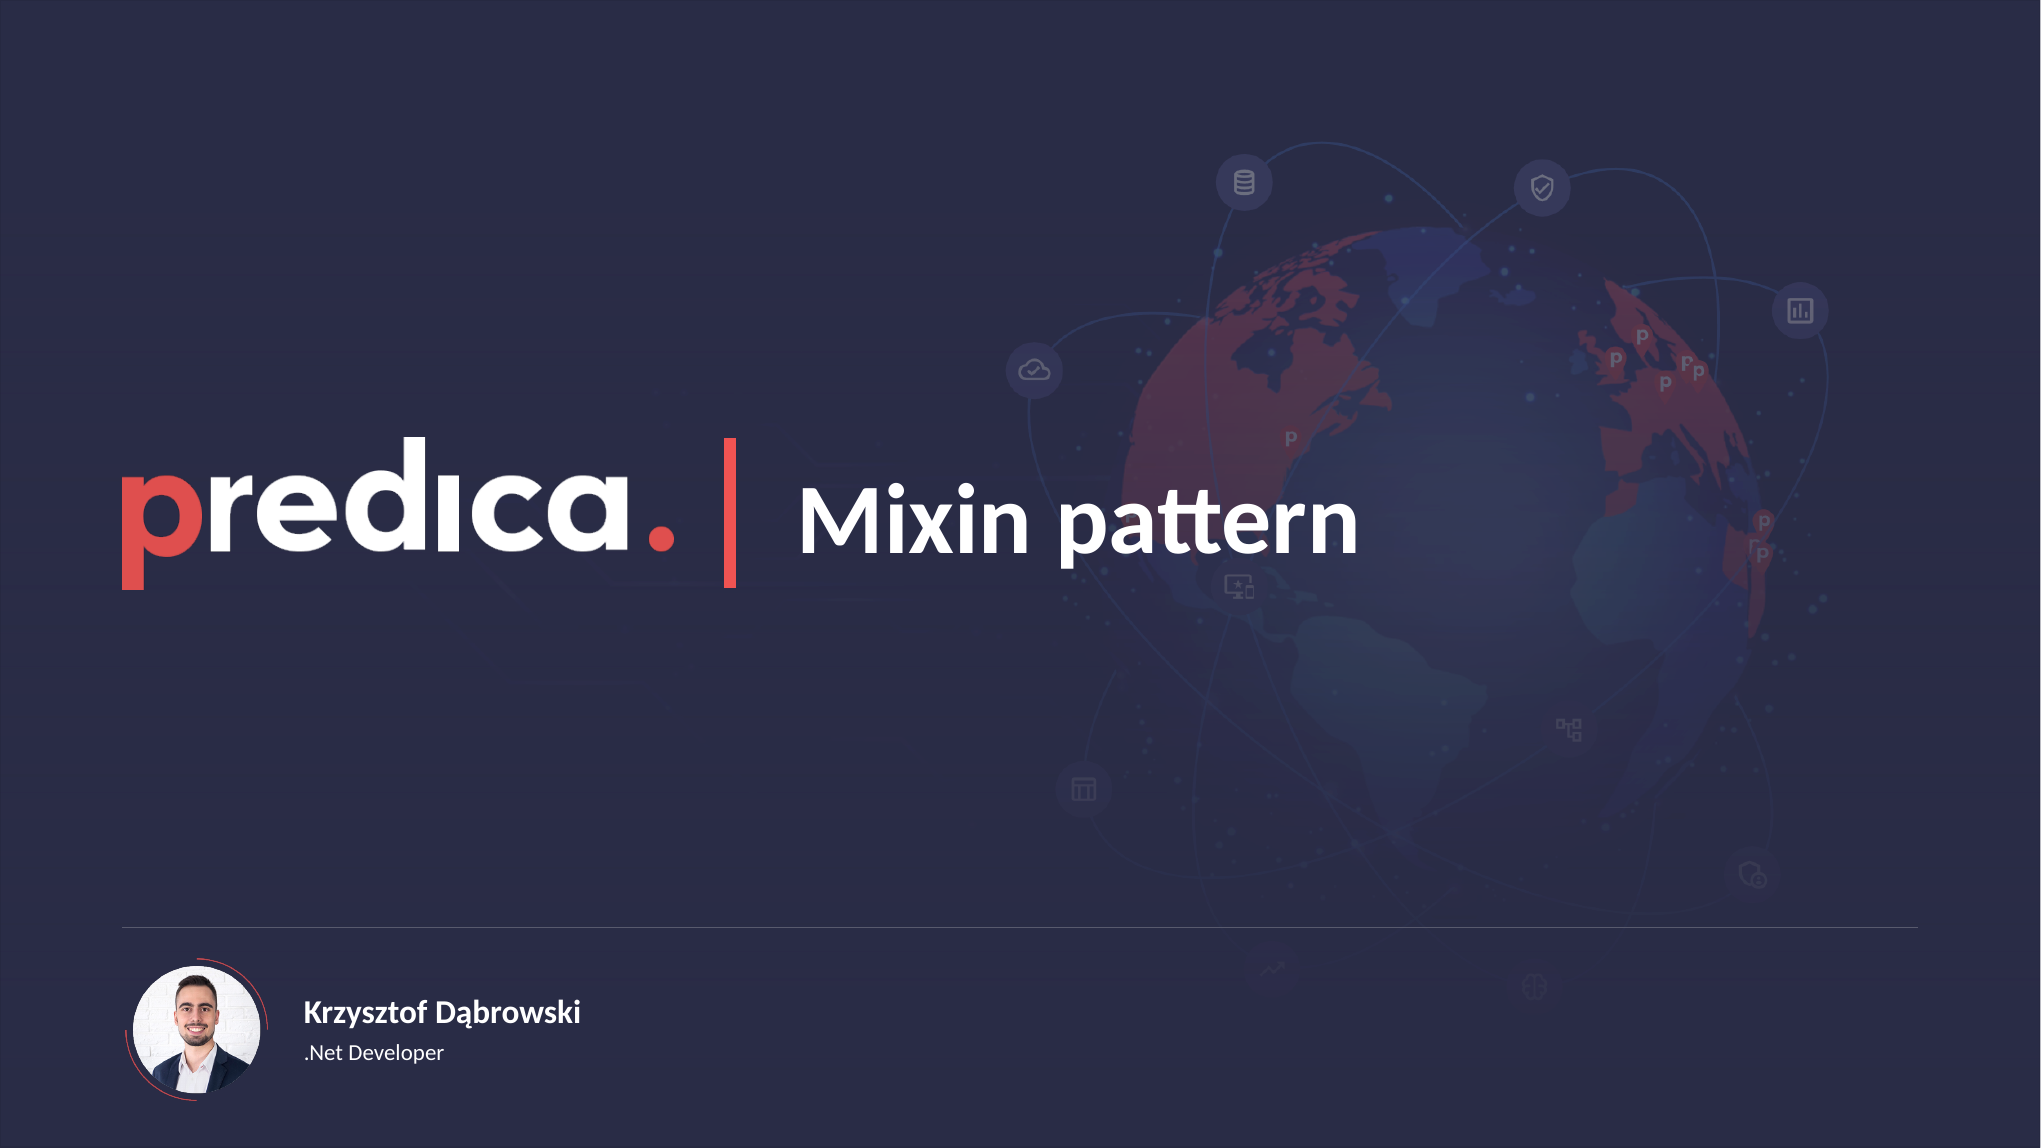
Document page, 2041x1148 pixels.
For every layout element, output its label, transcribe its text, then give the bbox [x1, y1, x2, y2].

list .Net Developer [289, 1033, 1136, 1091]
list Mixin pattern [781, 459, 1911, 548]
list Krzysztof Dąbrowski [289, 987, 1136, 1033]
picture [0, 0, 2041, 1148]
